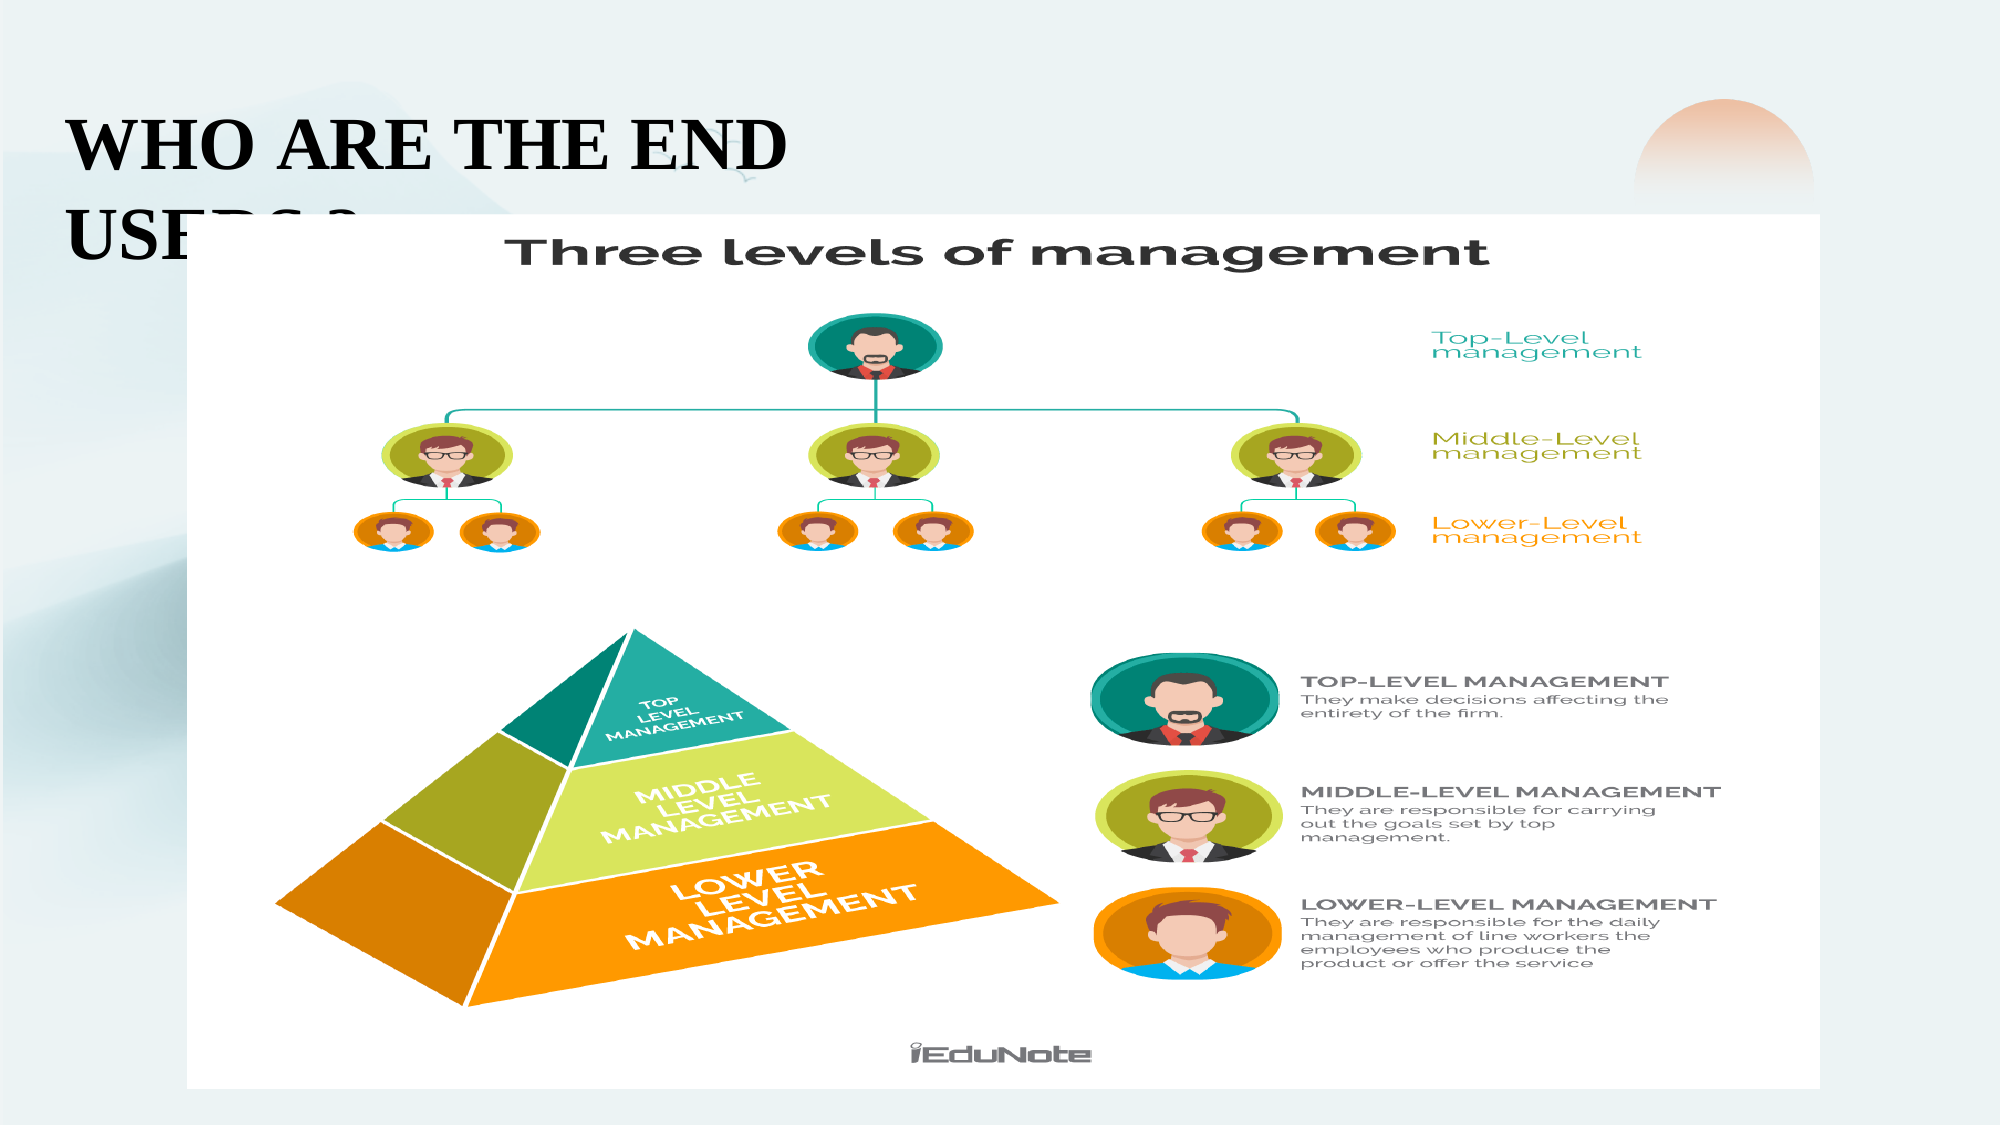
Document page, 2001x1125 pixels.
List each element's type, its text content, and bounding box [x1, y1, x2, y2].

text_box WHO ARE THE END USERS ? [50, 87, 1089, 283]
picture [187, 214, 1820, 1089]
picture [1634, 99, 1814, 208]
